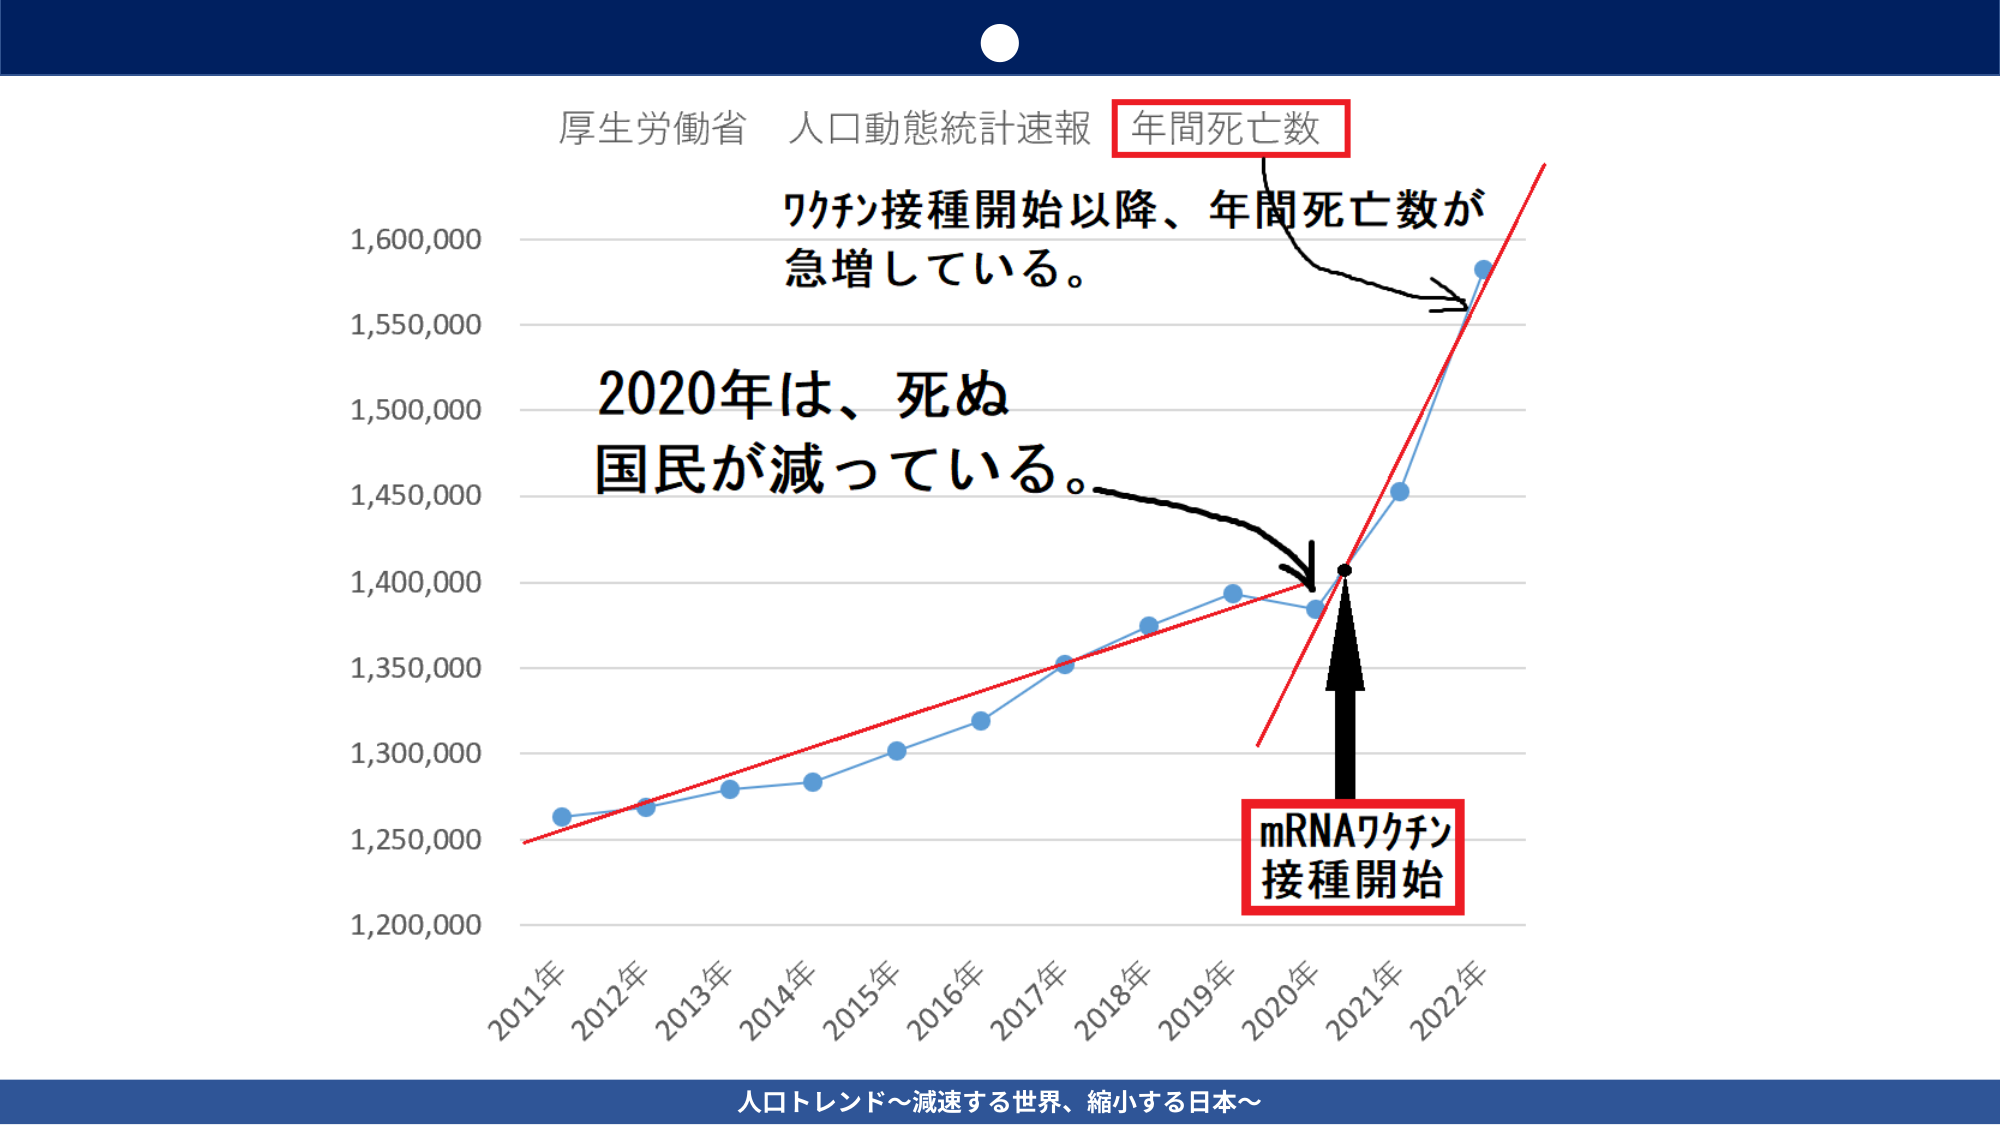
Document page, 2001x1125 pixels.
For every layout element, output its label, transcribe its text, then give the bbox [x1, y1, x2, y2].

text_box ● [0, 0, 2000, 76]
text_box 人口トレンド～減速する世界、縮小する日本～ [0, 1079, 2000, 1125]
picture [322, 86, 1556, 1068]
